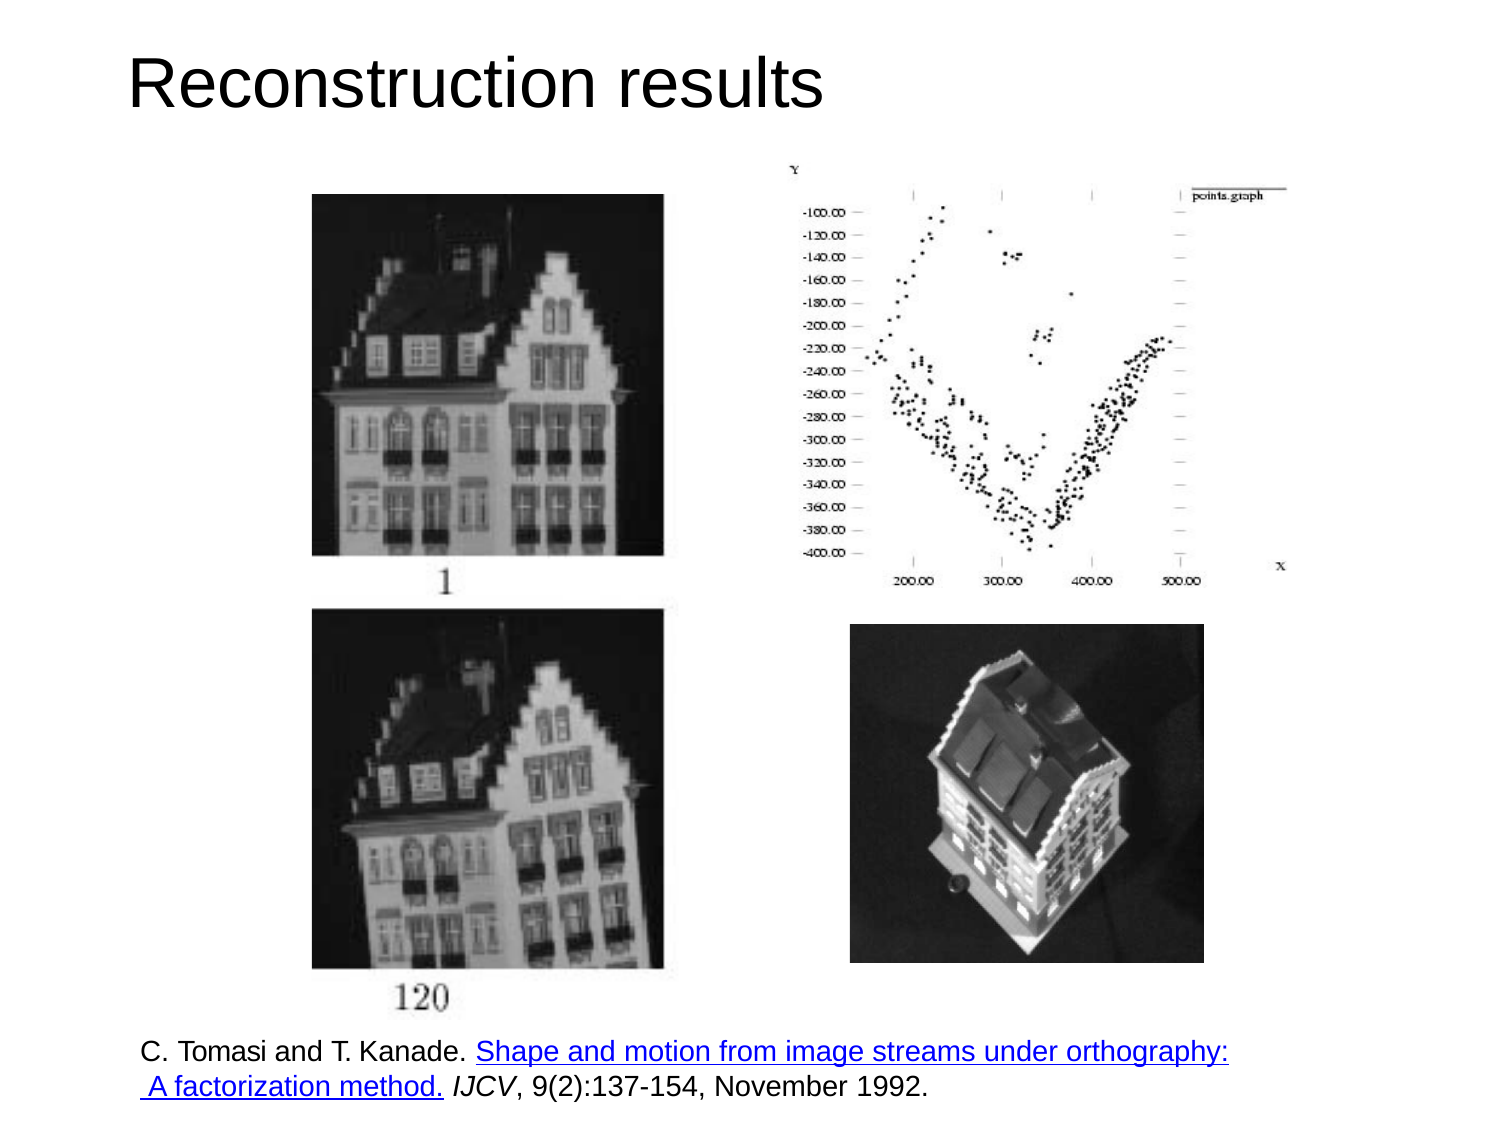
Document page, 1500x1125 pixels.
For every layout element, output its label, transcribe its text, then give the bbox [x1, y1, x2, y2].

text_box C. Tomasi and T. Kanade. Shape and motion from image streams under orthography: A factorization method. IJCV, 9(2):137-154, November 1992. [137, 1029, 1237, 1103]
text_box [311, 225, 679, 1020]
text_box [787, 162, 1288, 588]
title Reconstruction results [125, 34, 831, 225]
text_box [849, 624, 1204, 963]
